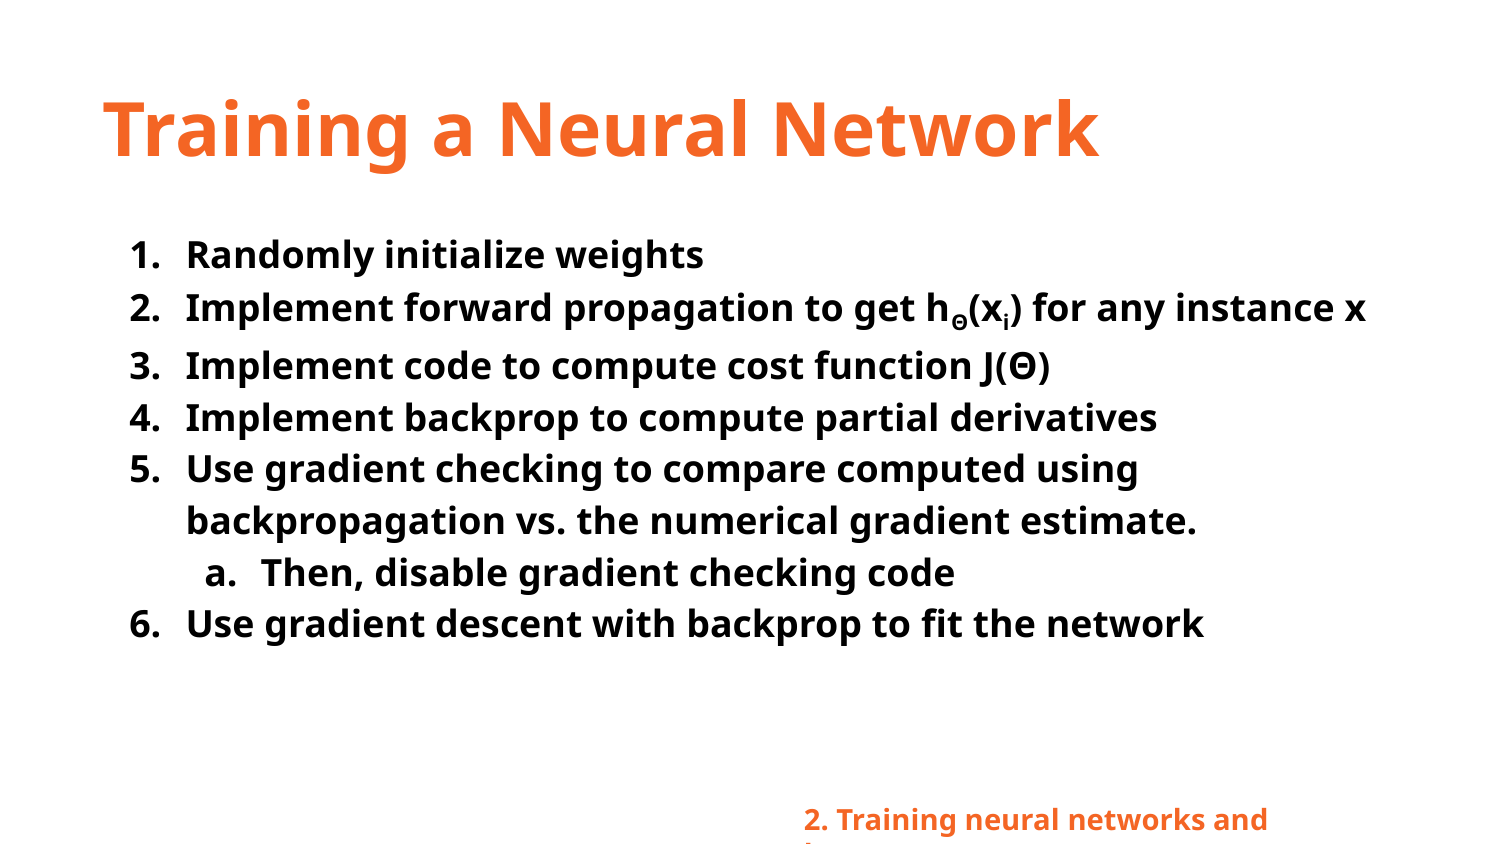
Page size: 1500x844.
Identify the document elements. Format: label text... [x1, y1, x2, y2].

text_box Randomly initialize weights Implement forward propagation to get hΘ(xi) for any instance x Implement code to compute cost function J(Θ) Implement backprop to compute partial derivatives Use gradient checking to compare computed using backpropagation vs. the numerical gradient estimate. Then, disable gradient checking code Use gradient descent with backprop to fit the network [95, 209, 1466, 715]
title 2. Training neural networks and hyperparameters [788, 786, 1500, 844]
title Training a Neural Network [87, 66, 1342, 292]
